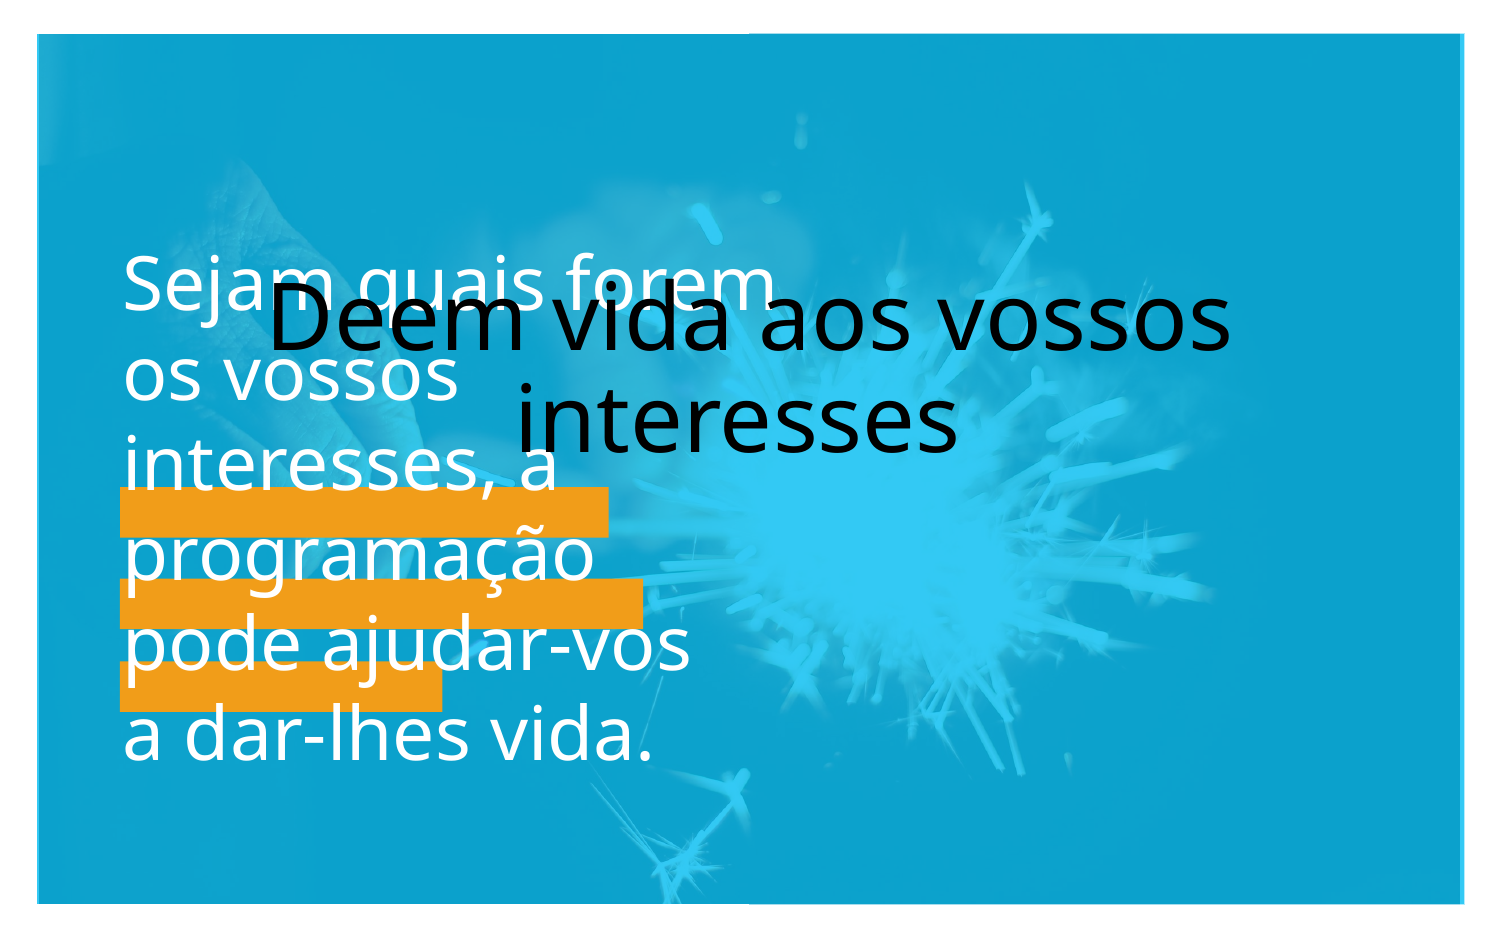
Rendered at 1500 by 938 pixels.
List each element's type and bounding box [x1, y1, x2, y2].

picture [1, 0, 1498, 938]
text_box [119, 487, 644, 712]
